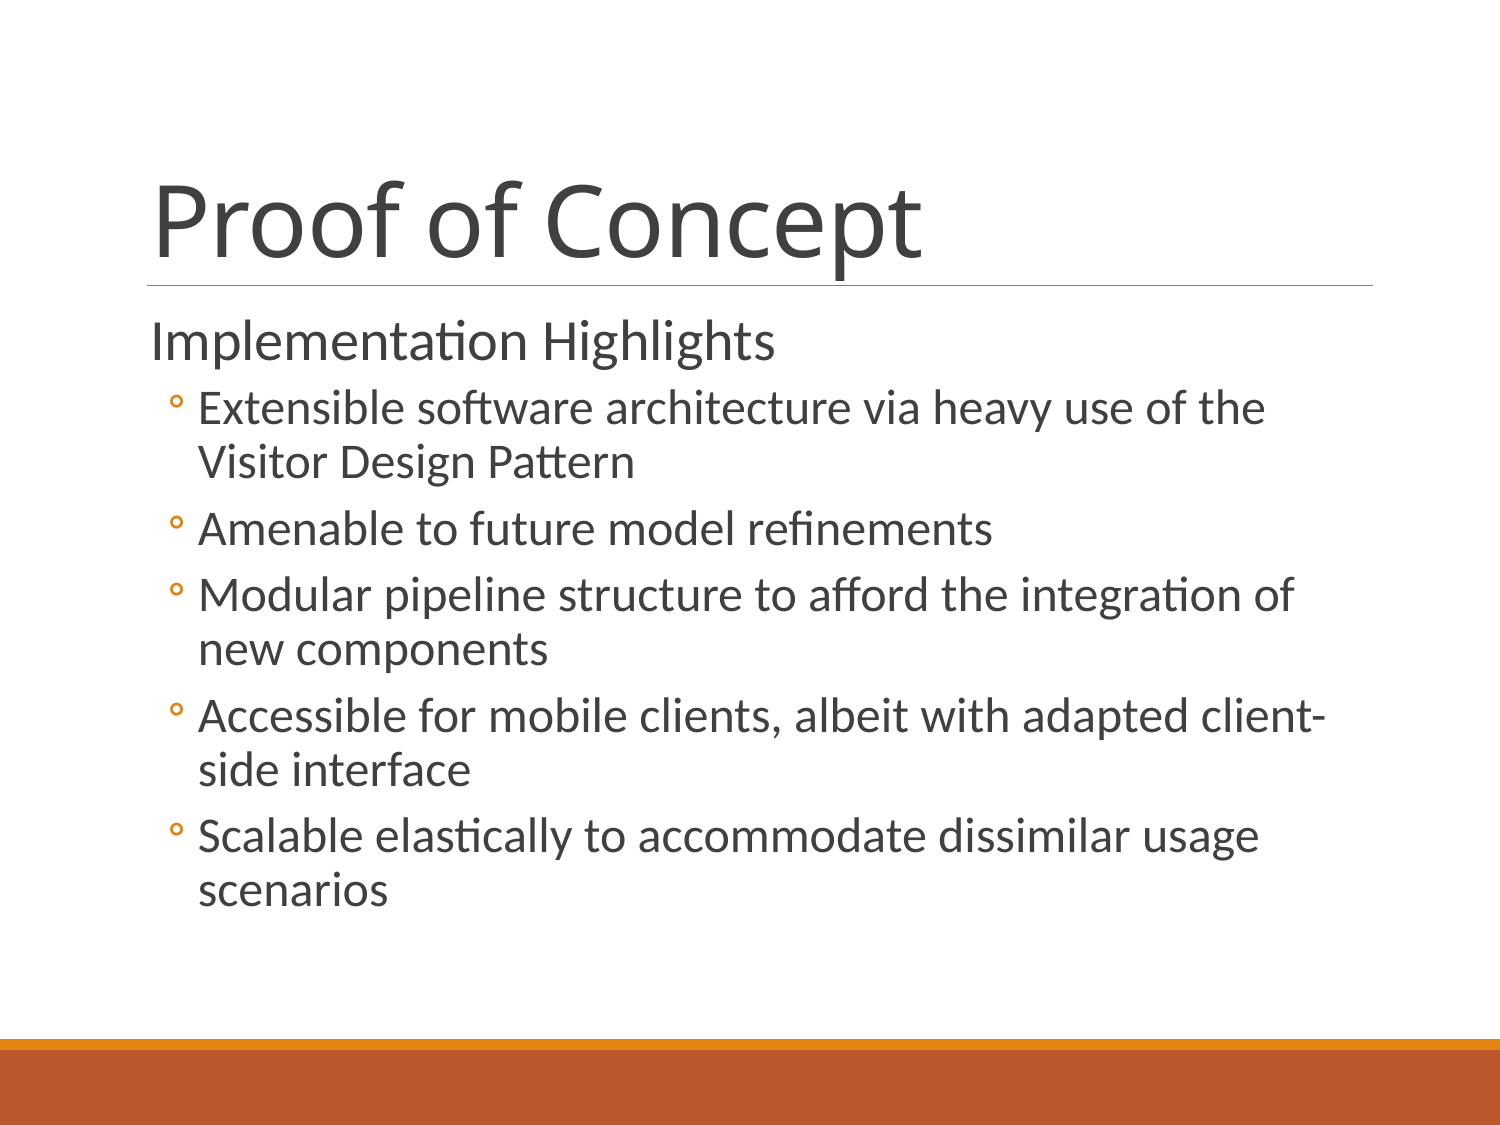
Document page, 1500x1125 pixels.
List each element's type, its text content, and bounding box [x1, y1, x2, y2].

title Proof of Concept [135, 47, 1373, 285]
list Implementation Highlights Extensible software architecture via heavy use of the Visitor Design Pattern Amenable to future model refinements Modular pipeline structure to afford the integration of new components Accessible for mobile clients, albeit with adapted client-side interface Scalable elastically to accommodate dissimilar usage scenarios [135, 302, 1373, 963]
